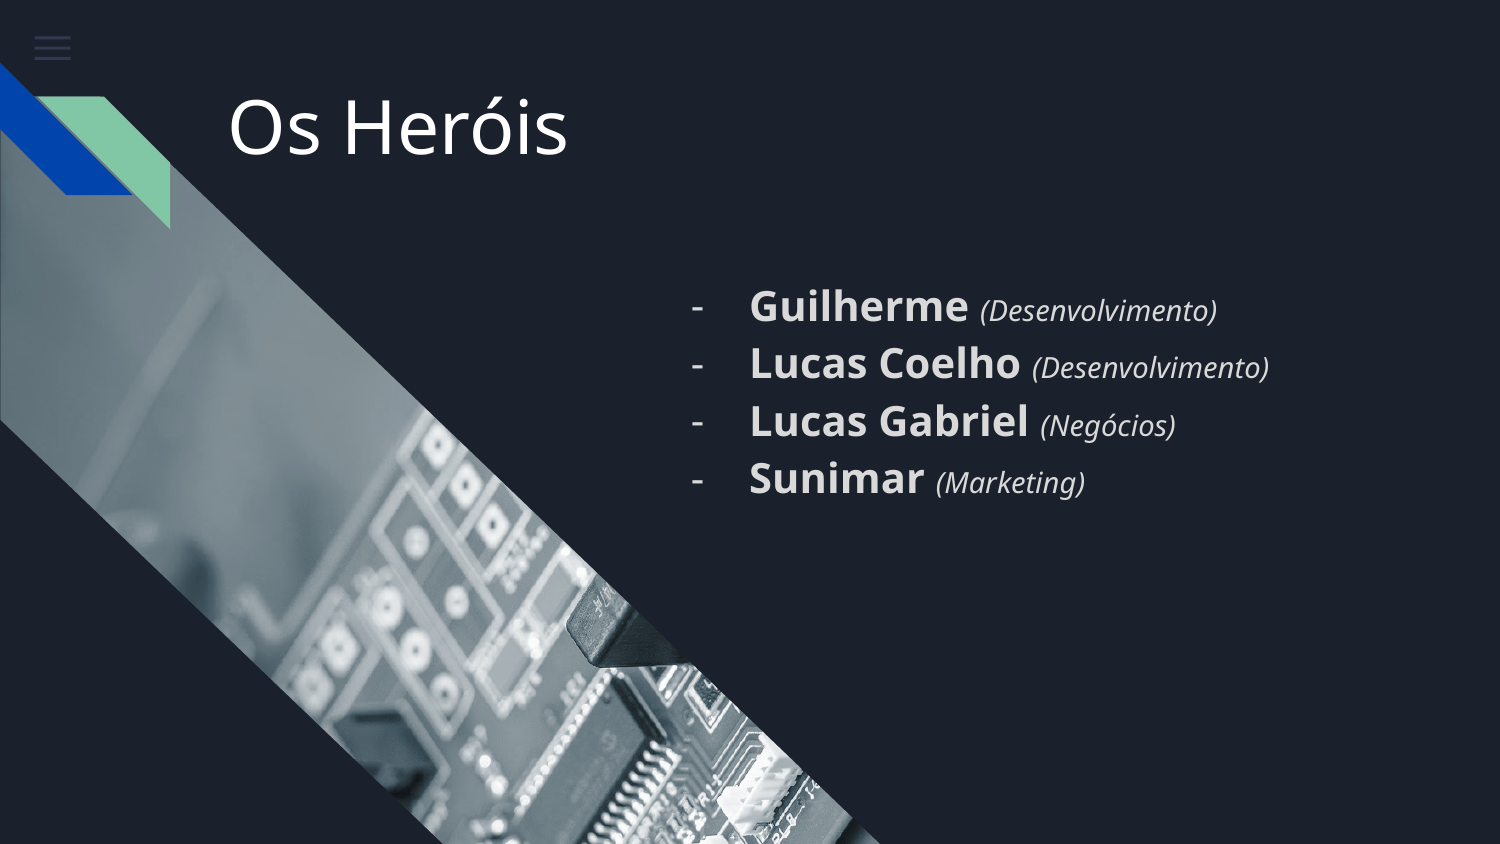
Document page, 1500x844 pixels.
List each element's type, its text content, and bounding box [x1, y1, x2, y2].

picture [0, 97, 880, 844]
list Guilherme (Desenvolvimento) Lucas Coelho (Desenvolvimento) Lucas Gabriel (Negócios) Sunimar (Marketing) [659, 257, 1368, 547]
title Os Heróis [212, 64, 1368, 215]
